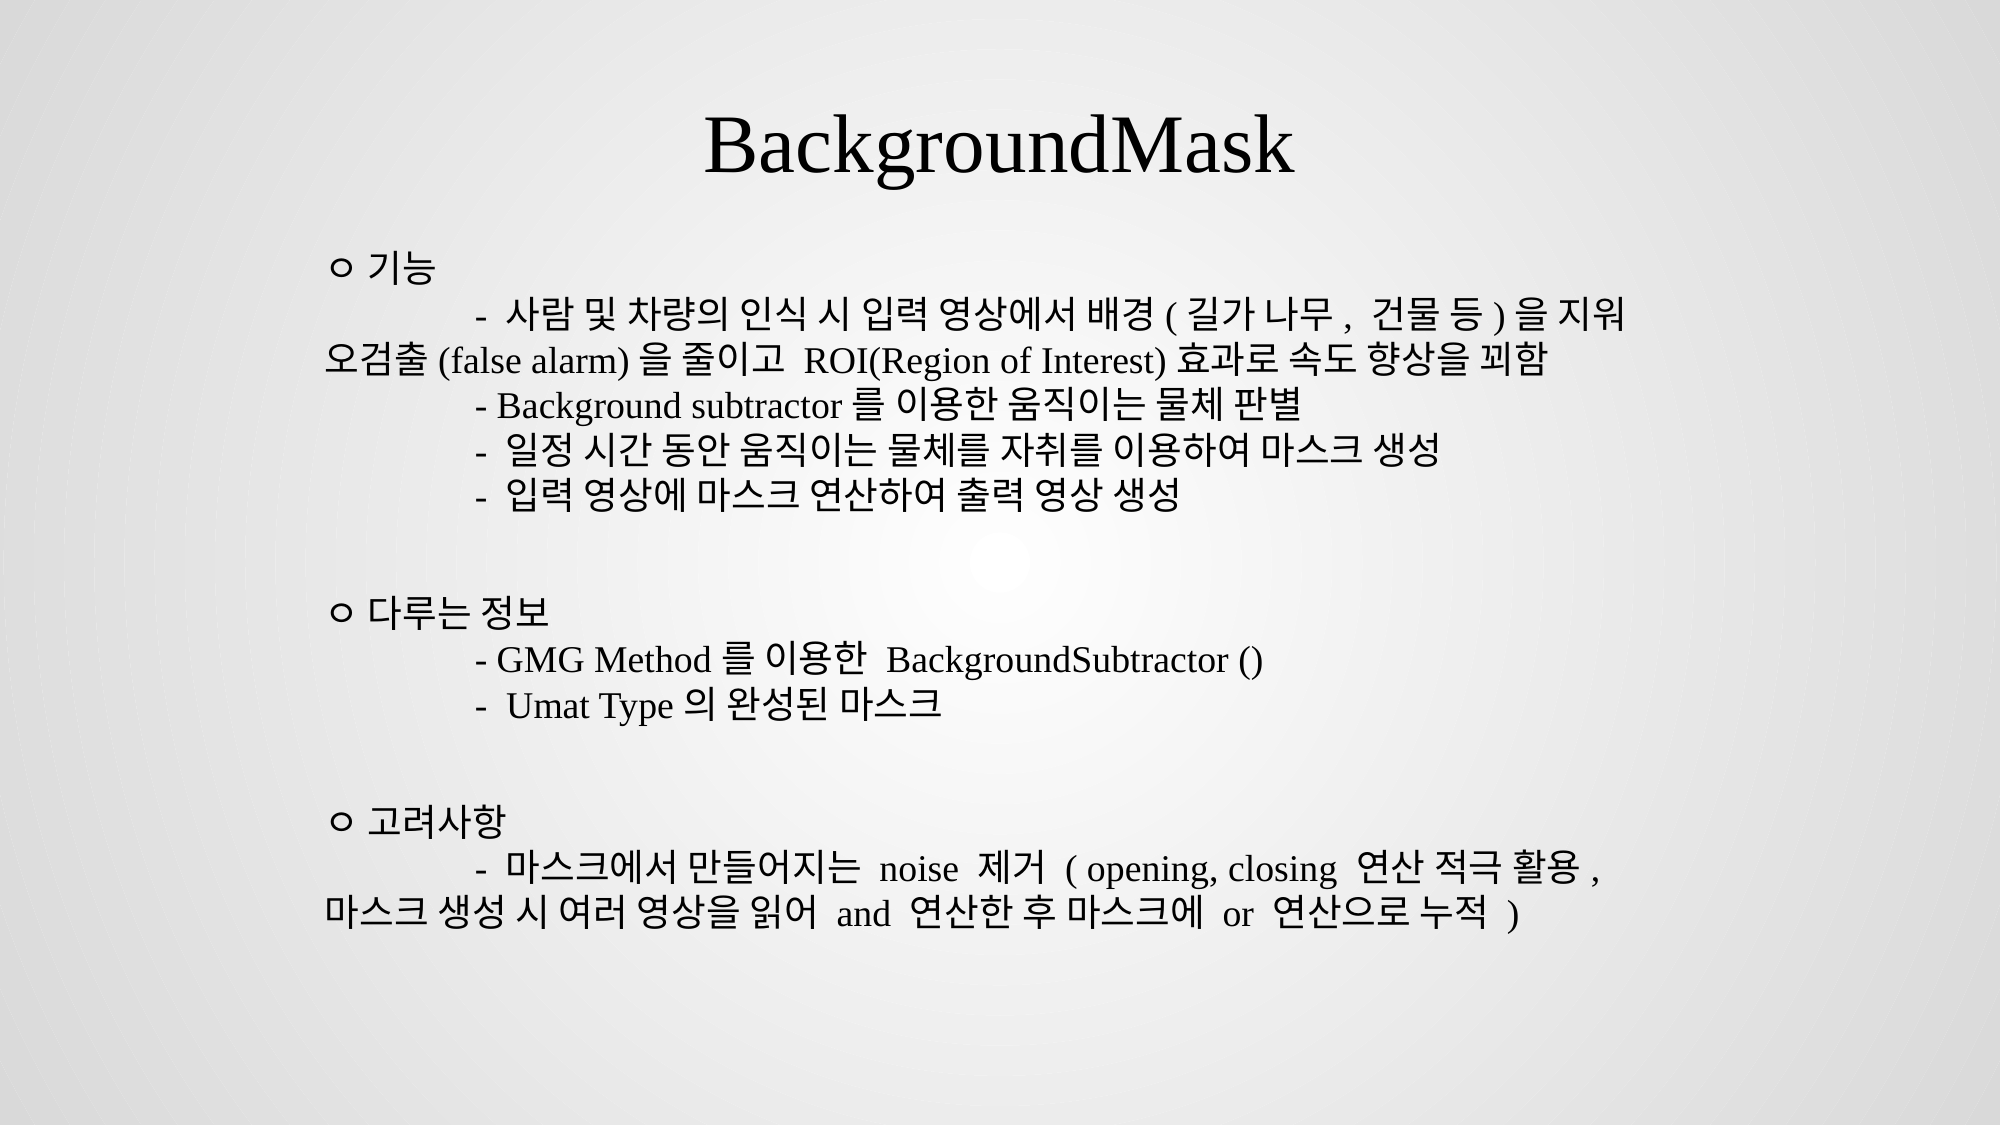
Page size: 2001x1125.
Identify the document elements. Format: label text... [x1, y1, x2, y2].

text_box ㅇ 기능 - 사람 및 차량의 인식 시 입력 영상에서 배경(길가 나무, 건물 등)을 지워 오검출(false alarm)을 줄이고 ROI(Region of Interest)효과로 속도 향상을 꾀함 - Background subtractor를 이용한 움직이는 물체 판별 - 일정 시간 동안 움직이는 물체를 자취를 이용하여 마스크 생성 - 입력 영상에 마스크 연산하여 출력 영상 생성 ㅇ 다루는 정보 - GMG Method를 이용한 BackgroundSubtractor () - Umat Type의 완성된 마스크 ㅇ 고려사항 - 마스크에서 만들어지는 noise 제거 ( opening, closing 연산 적극 활용, 마스크 생성 시 여러 영상을 읽어 and 연산한 후 마스크에 or 연산으로 누적 ) [324, 263, 1675, 916]
text_box BackgroundMask [324, 44, 1675, 233]
